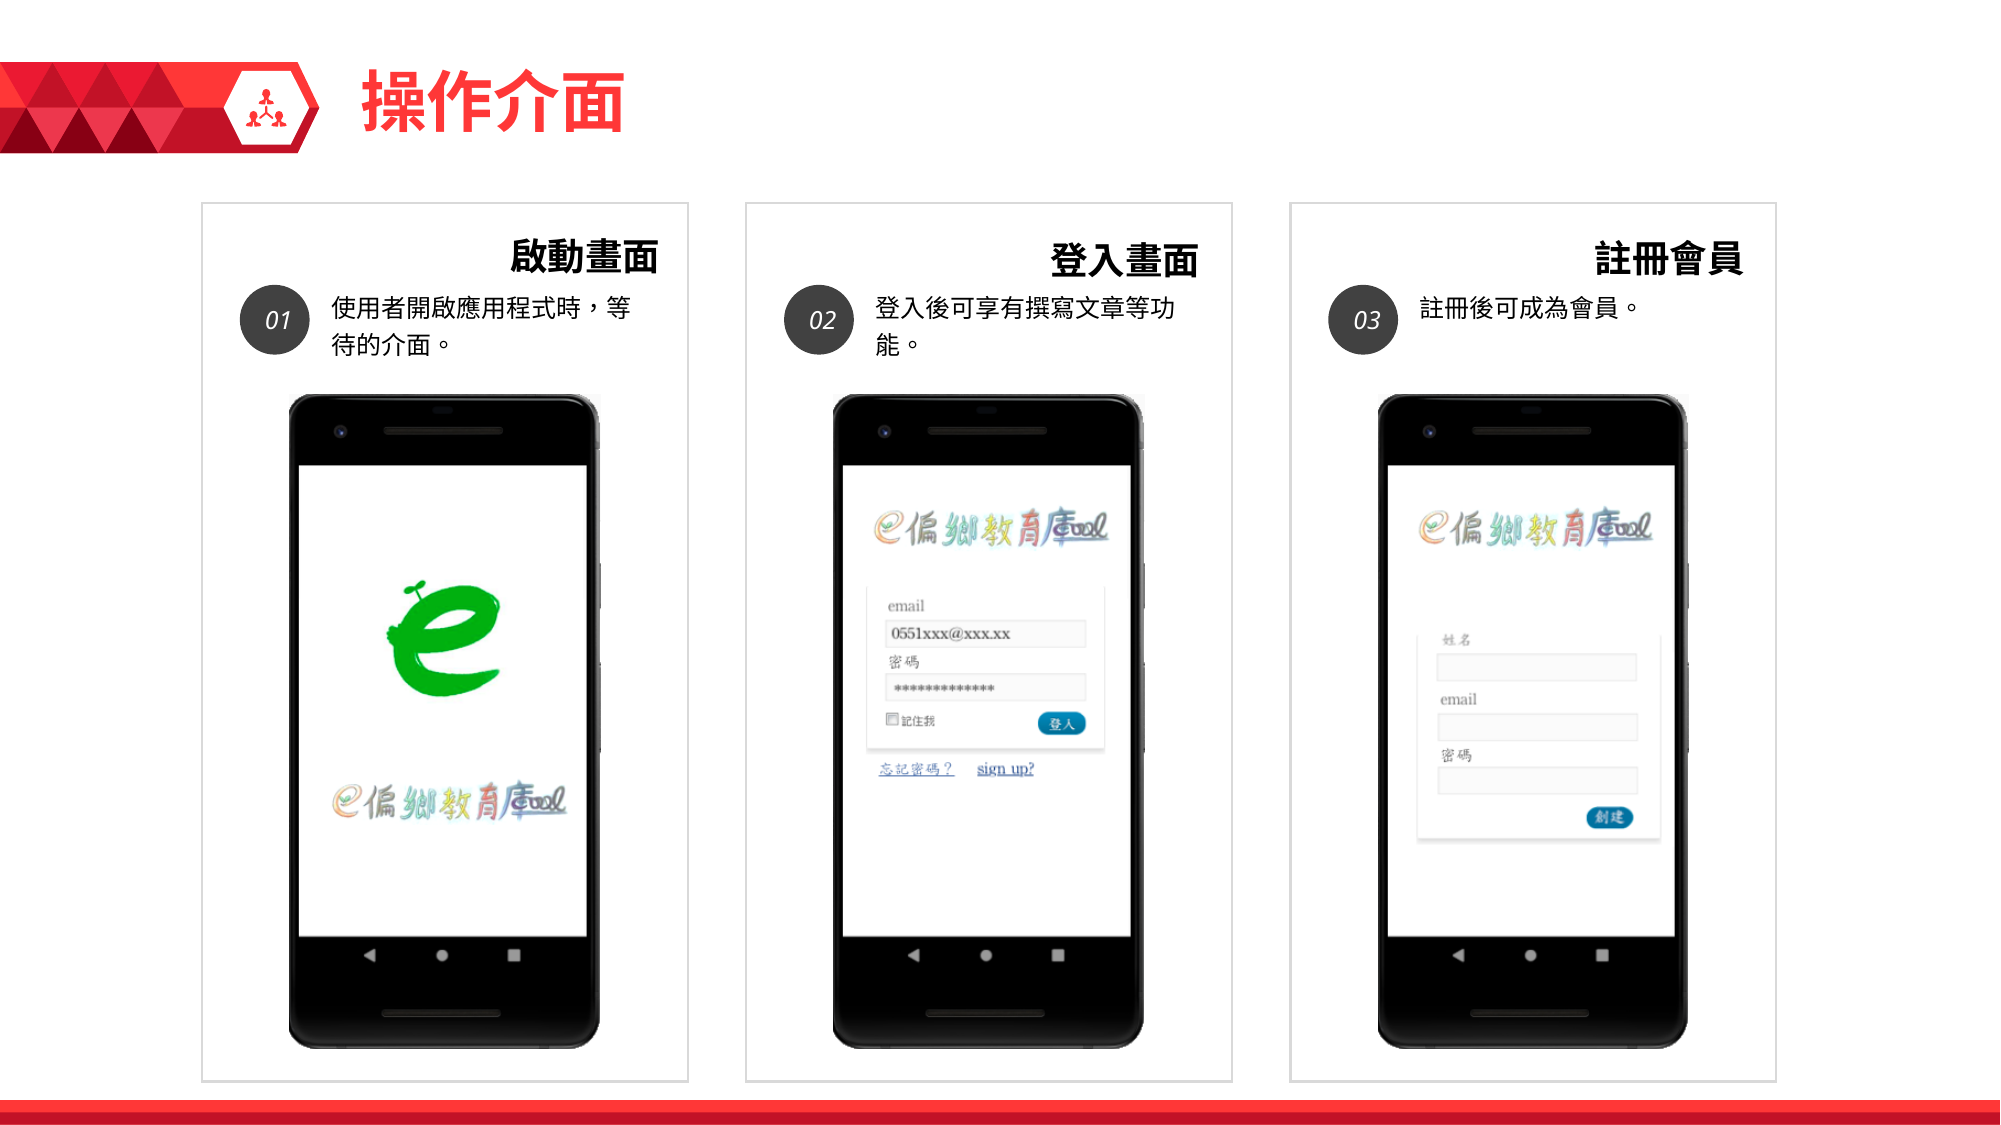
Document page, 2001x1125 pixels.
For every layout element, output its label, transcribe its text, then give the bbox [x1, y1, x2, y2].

picture [833, 394, 1145, 1049]
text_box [201, 202, 688, 1082]
picture [1378, 394, 1689, 1049]
text_box 操作介面 [345, 52, 980, 147]
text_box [746, 202, 1233, 1082]
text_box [1290, 202, 1777, 1082]
